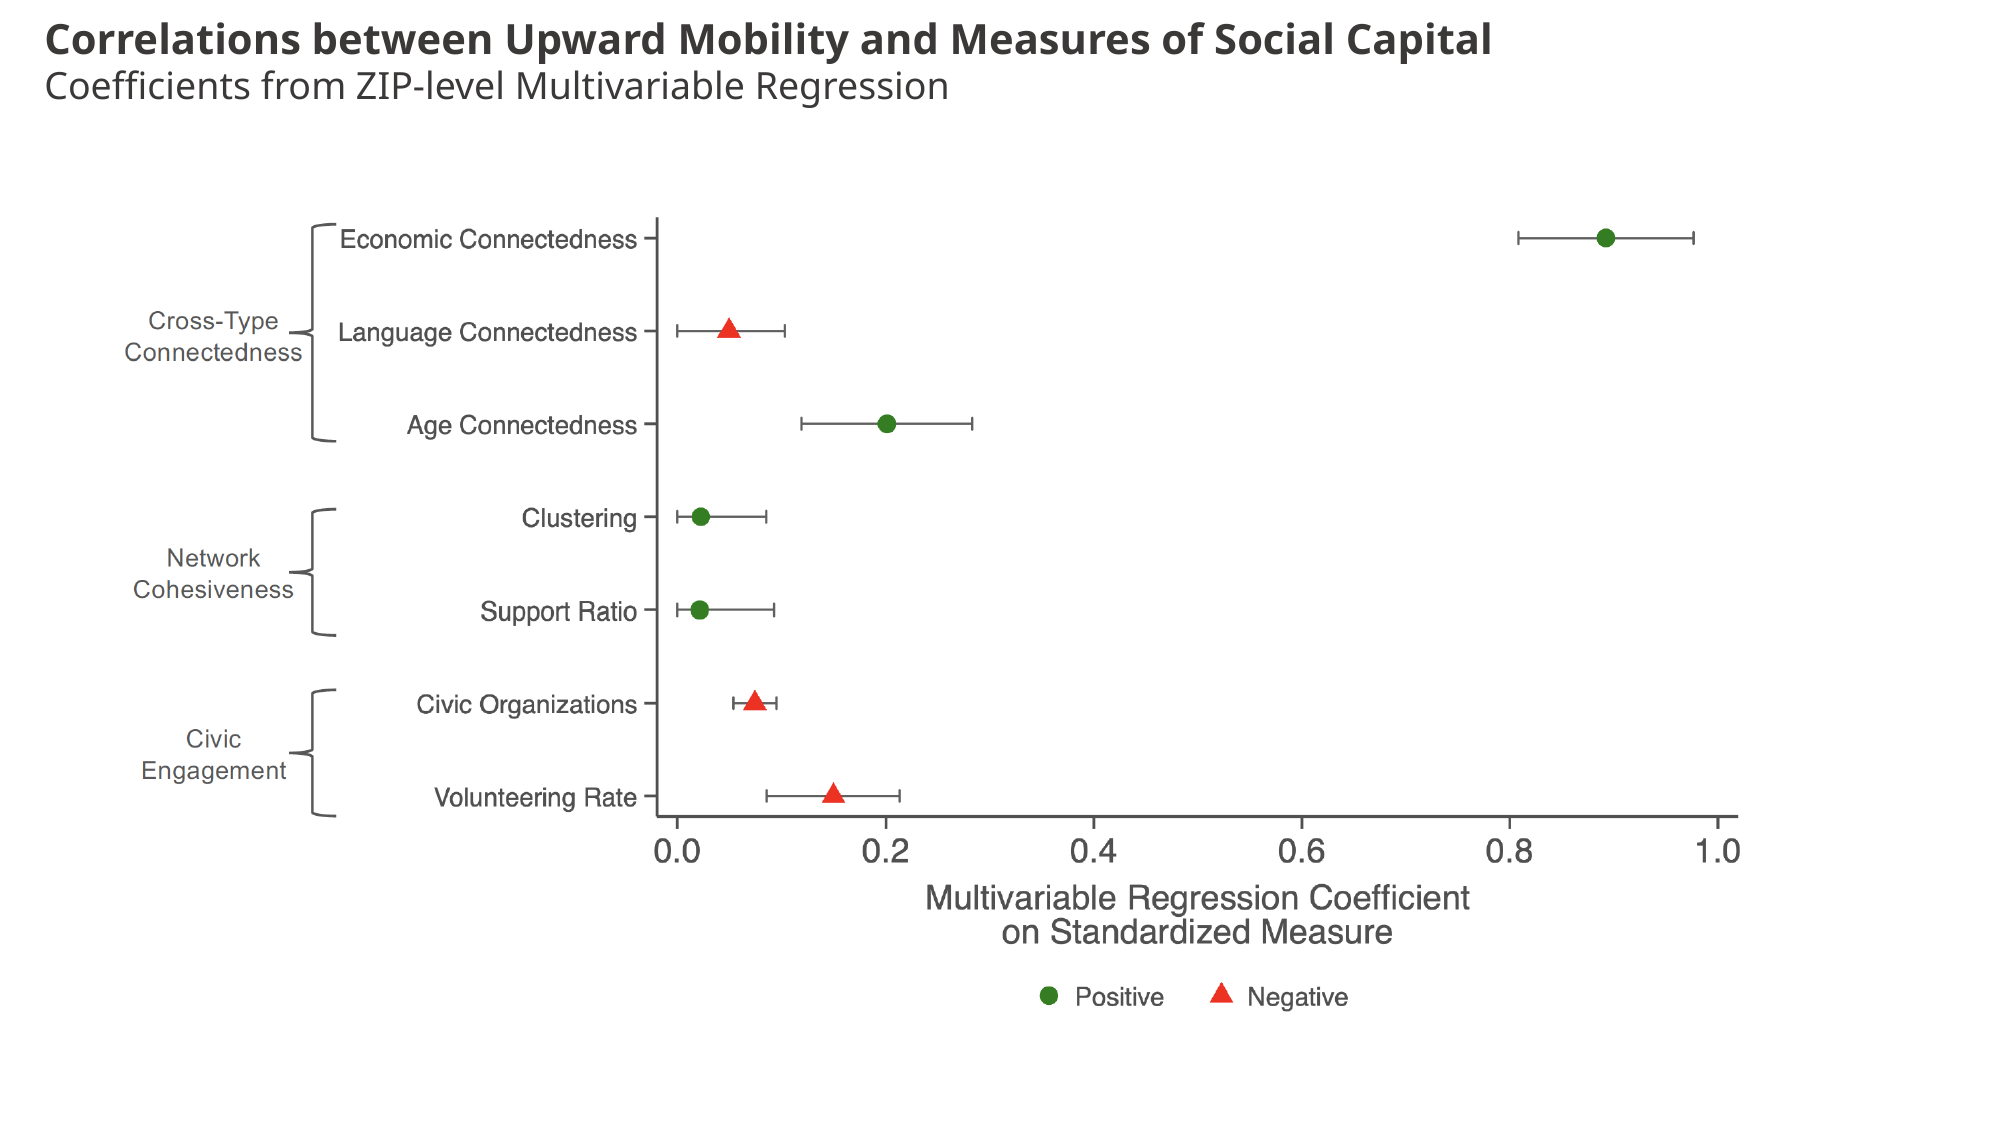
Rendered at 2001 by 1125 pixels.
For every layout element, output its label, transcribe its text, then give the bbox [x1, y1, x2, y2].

text_box Correlations between Upward Mobility and Measures of Social Capital Coefficients from ZIP-level Multivariable Regression [44, 12, 1990, 158]
picture [87, 170, 1829, 1056]
